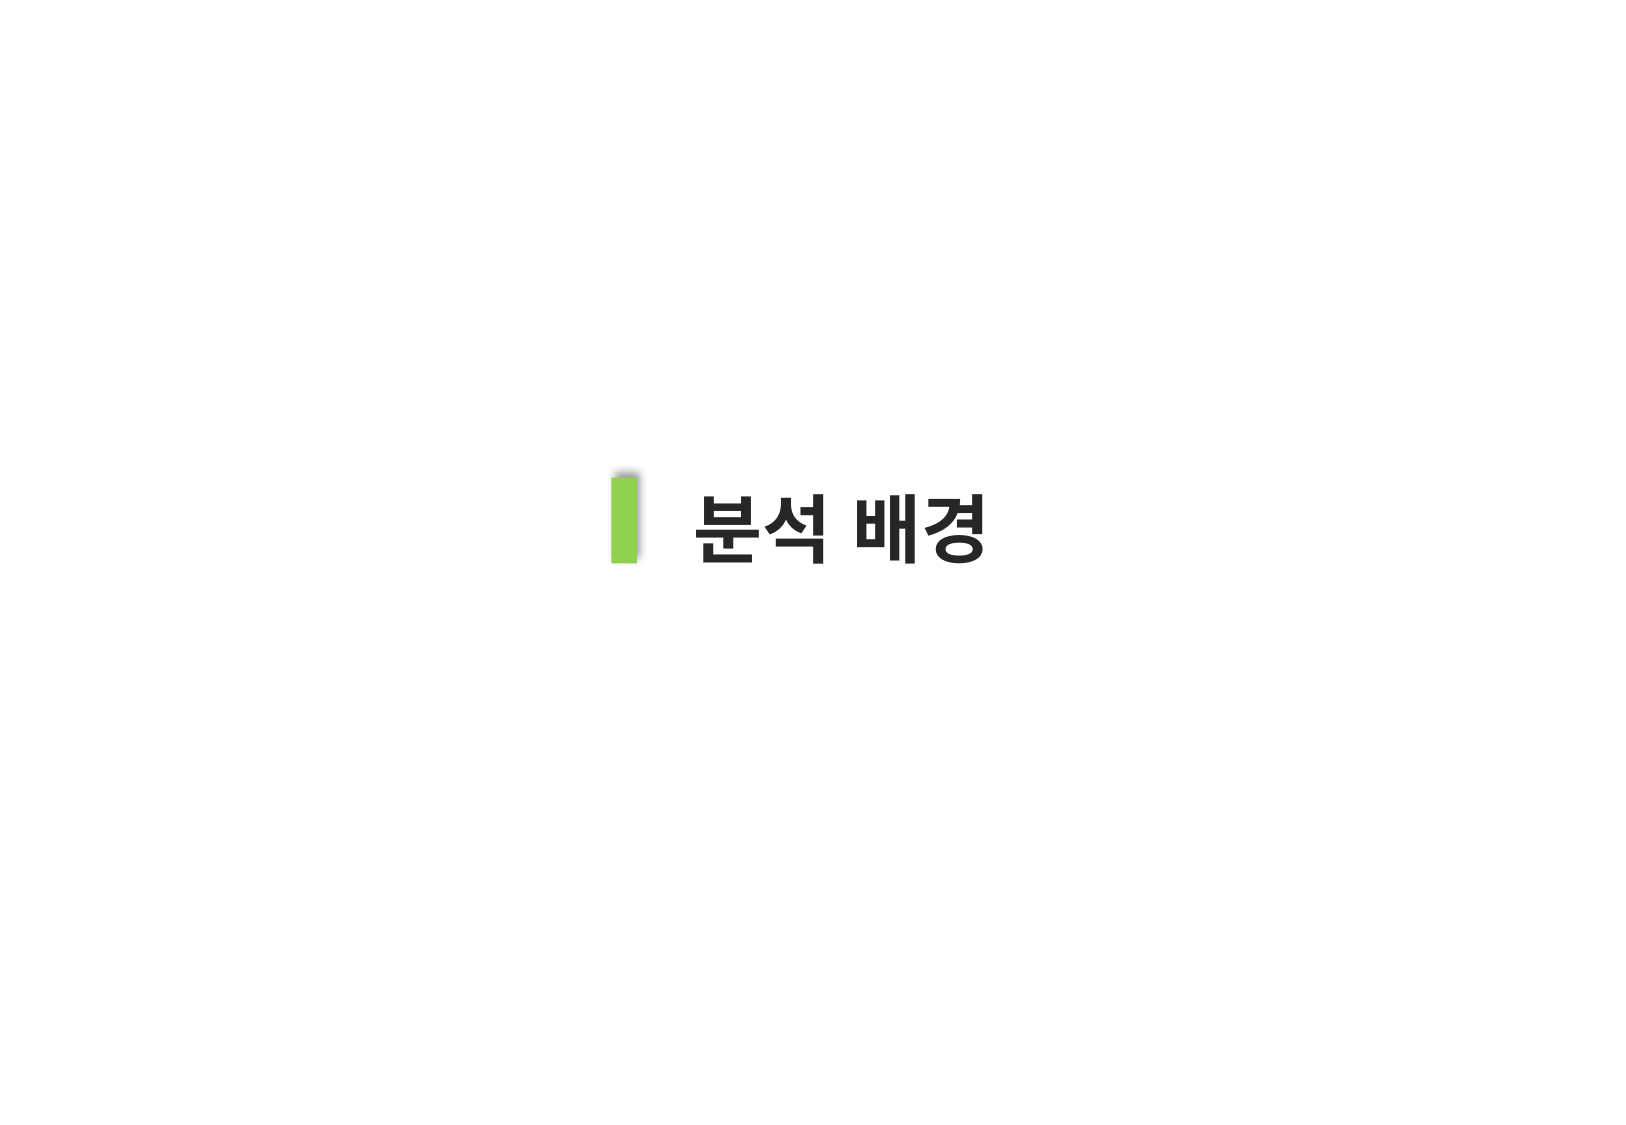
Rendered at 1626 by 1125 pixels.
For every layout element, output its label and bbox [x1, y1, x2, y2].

text_box [611, 474, 1014, 581]
